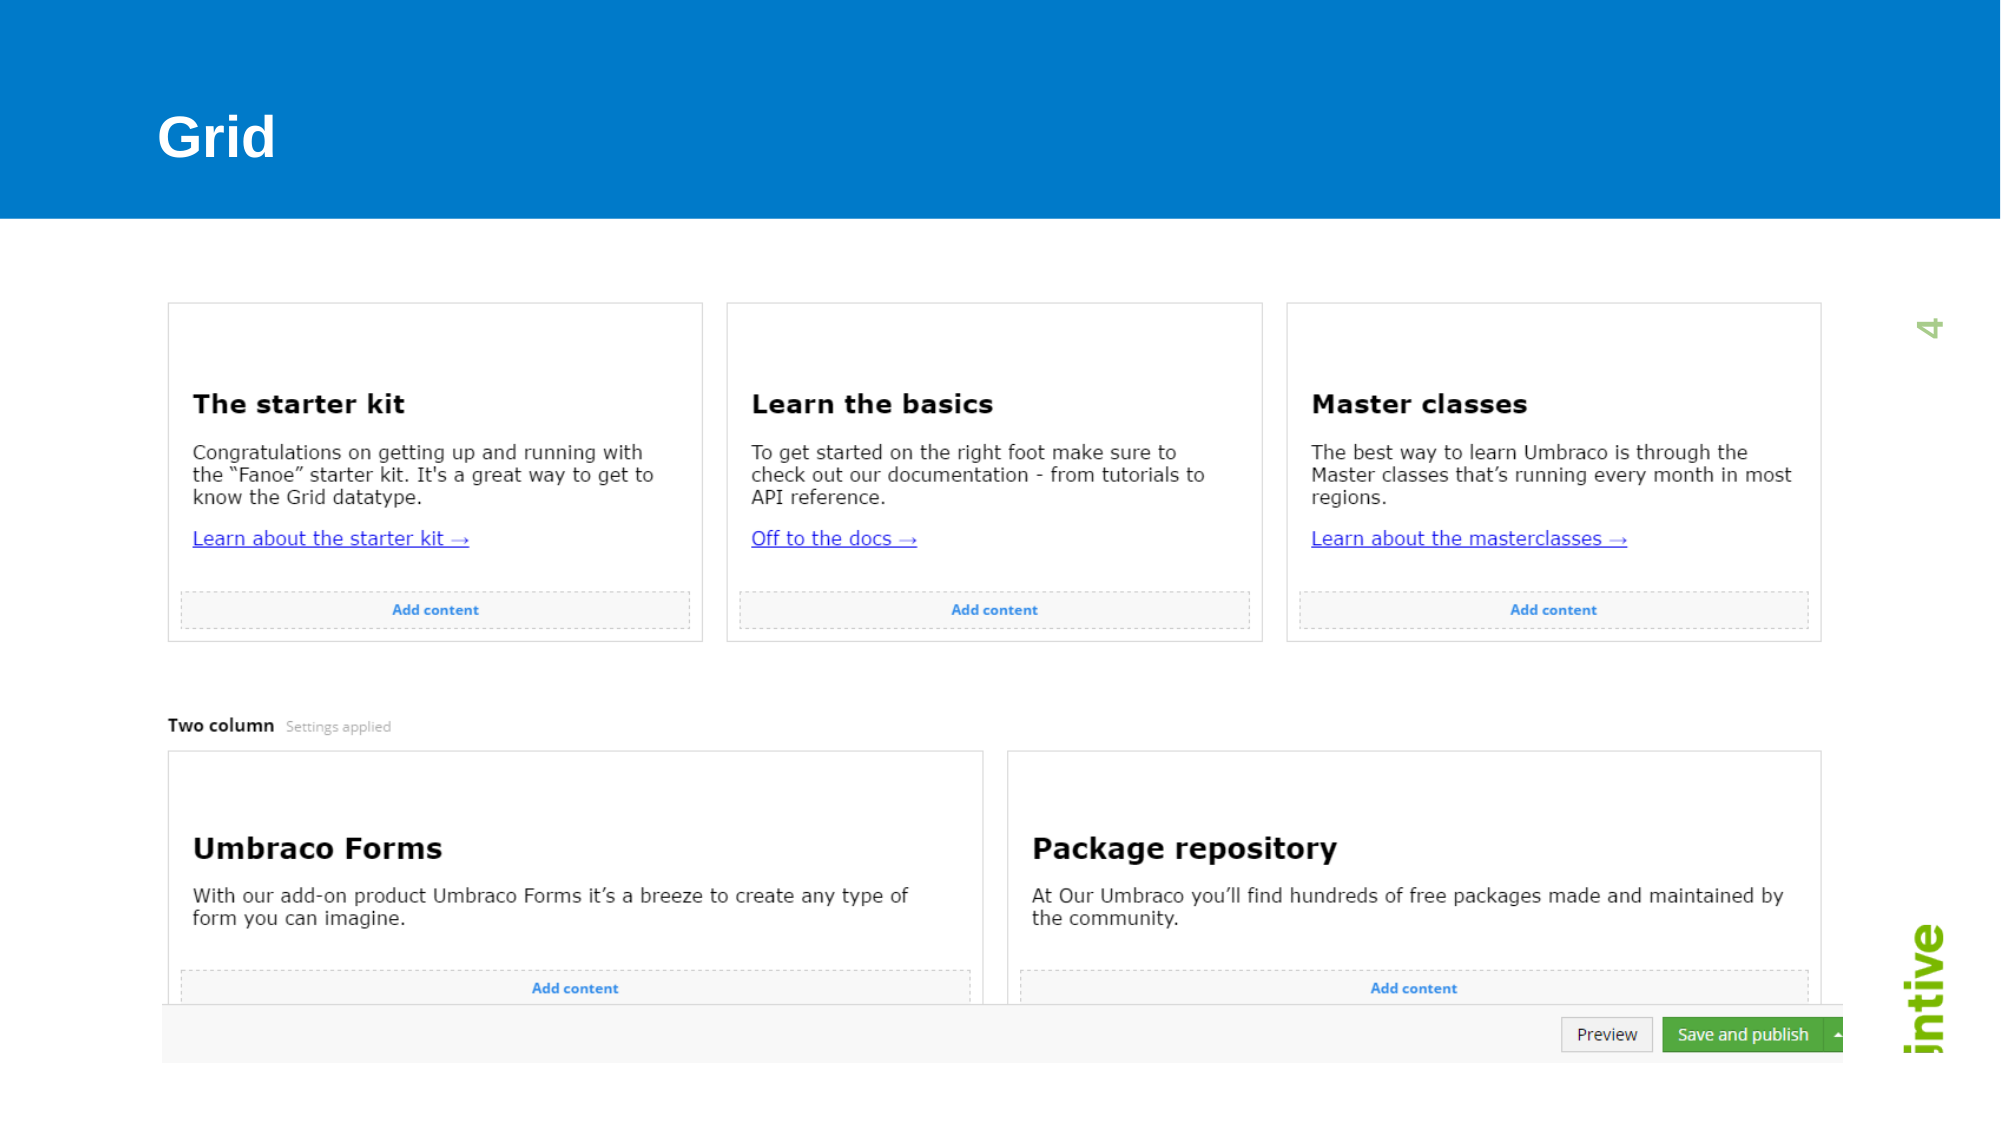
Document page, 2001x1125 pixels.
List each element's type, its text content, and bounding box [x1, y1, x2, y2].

slide_number 4 [1898, 304, 1958, 755]
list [162, 299, 1843, 1063]
title Grid [142, 62, 1858, 215]
picture [0, 0, 2001, 1125]
